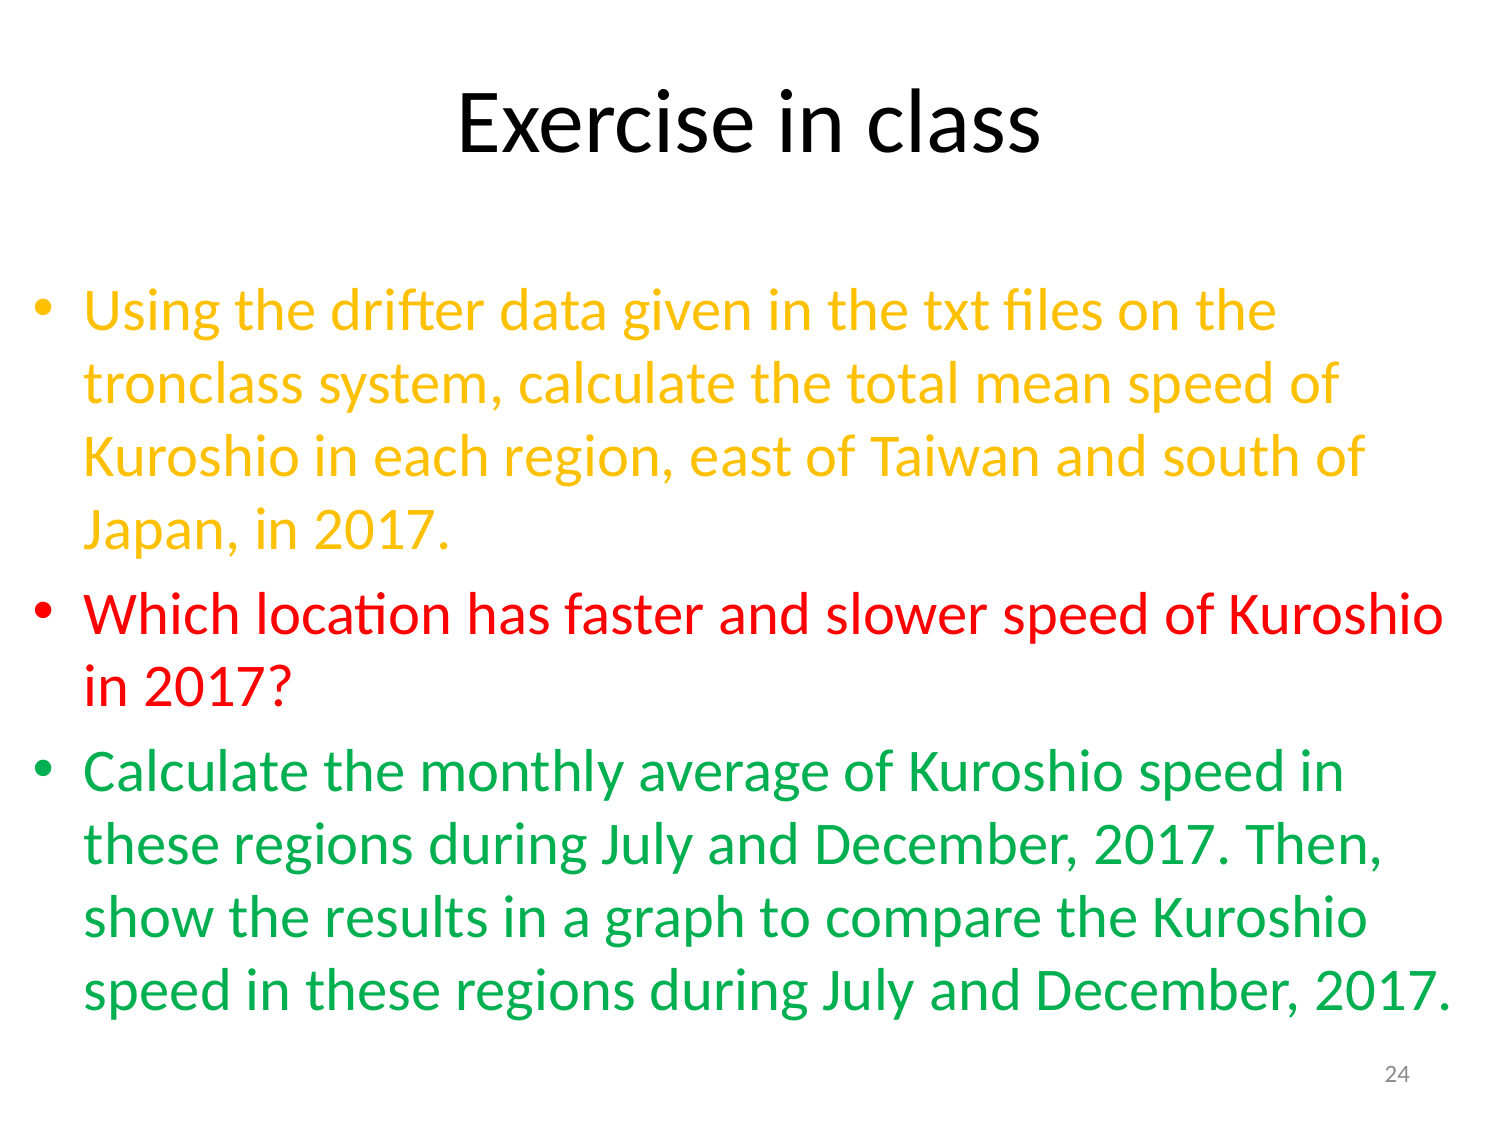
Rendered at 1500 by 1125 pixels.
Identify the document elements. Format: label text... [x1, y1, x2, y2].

list Using the drifter data given in the txt files on the tronclass system, calculate the total mean speed of Kuroshio in each region, east of Taiwan and south of Japan, in 2017. Which location has faster and slower speed of Kuroshio in 2017? Calculate the monthly average of Kuroshio speed in these regions during July and December, 2017. Then, show the results in a graph to compare the Kuroshio speed in these regions during July and December, 2017. [17, 262, 1471, 1106]
slide_number 24 [1074, 1042, 1425, 1103]
title Exercise in class [0, 0, 1500, 233]
